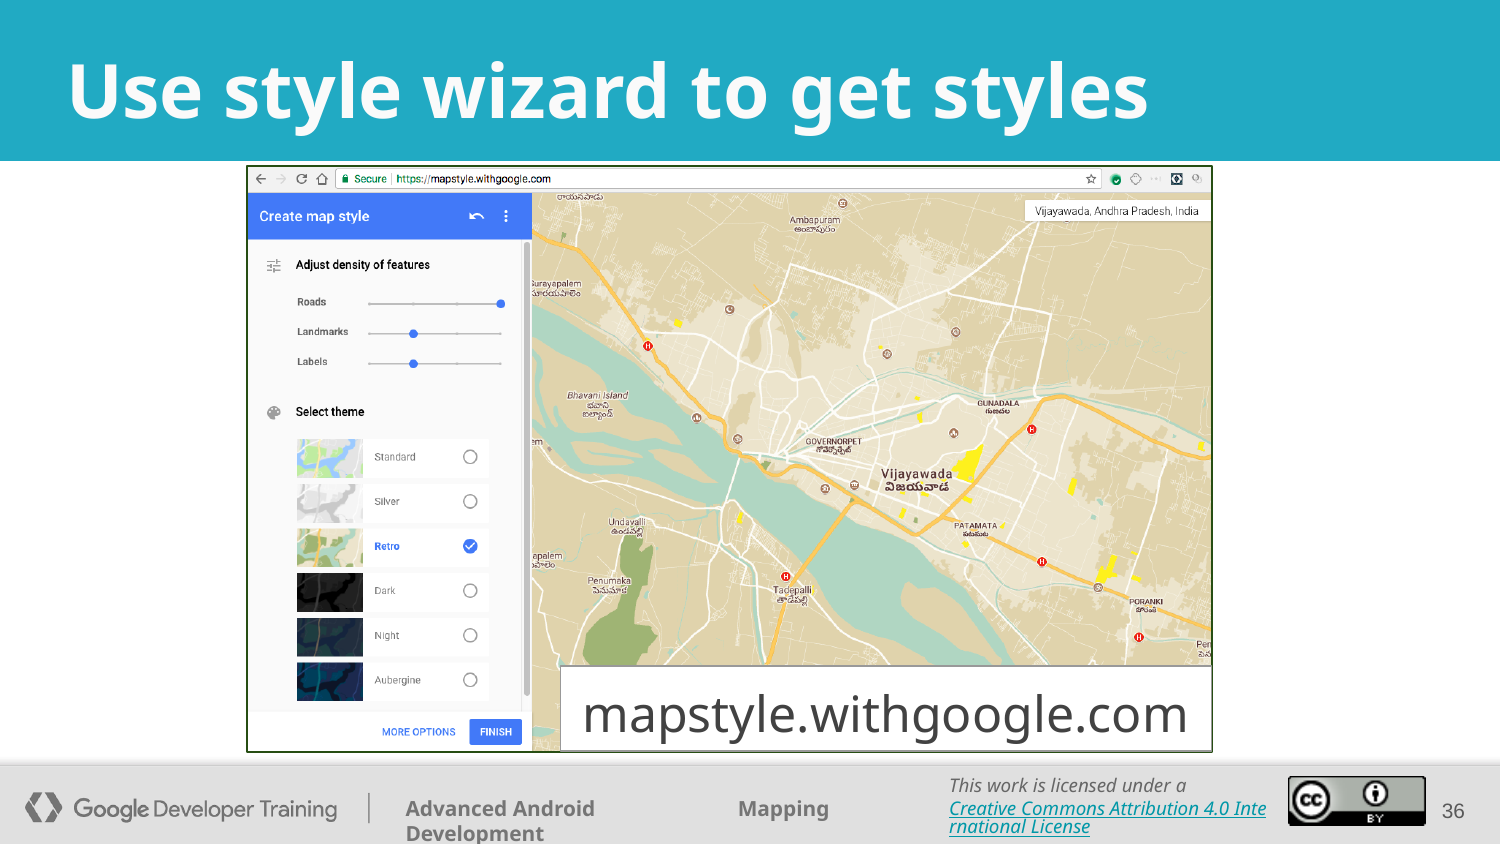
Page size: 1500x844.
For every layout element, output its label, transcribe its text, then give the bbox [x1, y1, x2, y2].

picture [0, 161, 1500, 844]
slide_number 36 [1389, 777, 1480, 842]
title Use style wizard to get styles [51, 28, 1449, 122]
